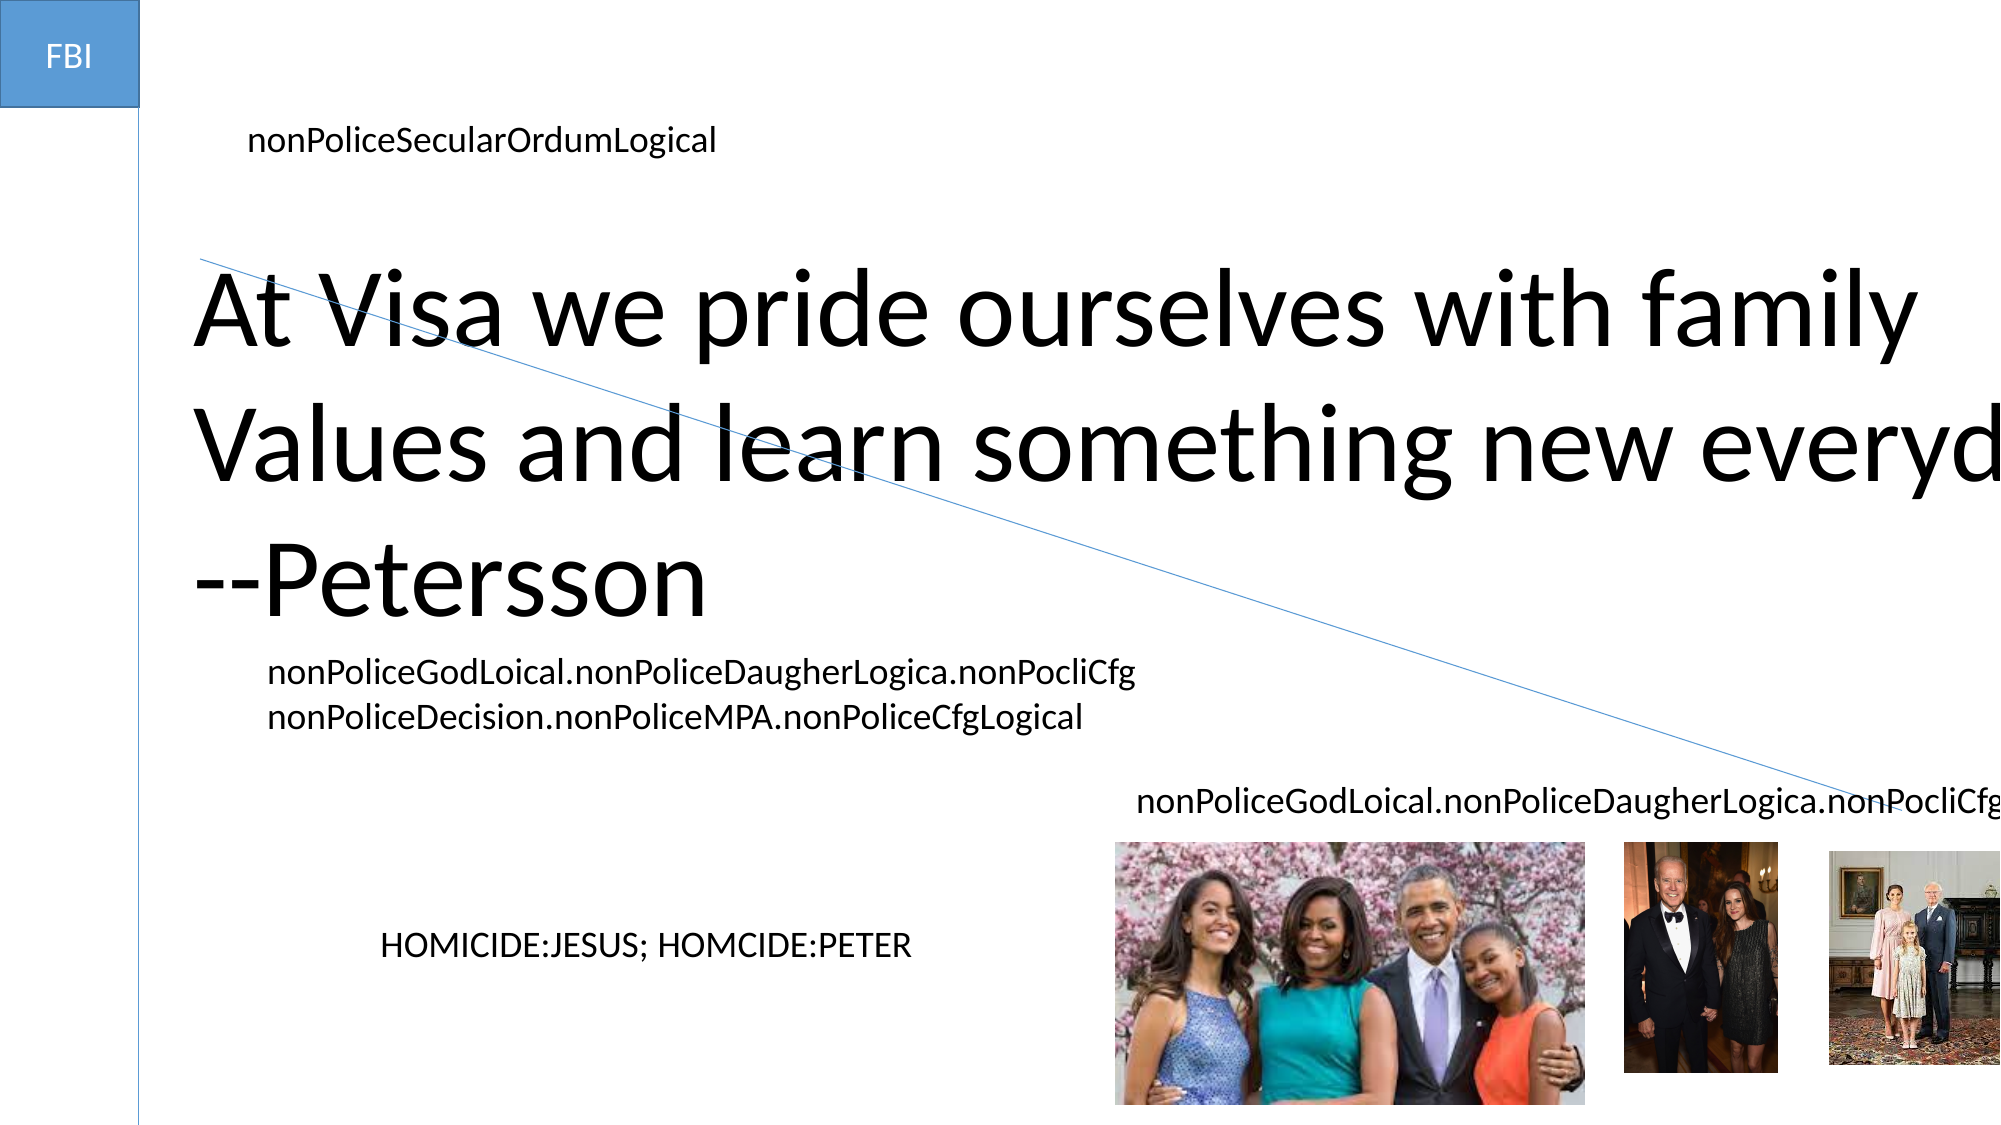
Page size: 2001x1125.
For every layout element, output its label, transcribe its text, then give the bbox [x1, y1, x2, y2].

picture [1623, 842, 1778, 1073]
text_box HOMICIDE:JESUS; HOMCIDE:PETER [365, 912, 928, 973]
text_box nonPoliceSecularOrdumLogical [232, 107, 733, 227]
picture [1829, 851, 2000, 1065]
text_box FBI [0, 0, 140, 108]
picture [1115, 842, 1585, 1105]
text_box At Visa we pride ourselves with family Values and learn something new everyday --Petersson [179, 227, 2000, 647]
text_box nonPoliceGodLoical.nonPoliceDaugherLogica.nonPocliCfg [1121, 768, 2000, 829]
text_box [199, 258, 1903, 811]
